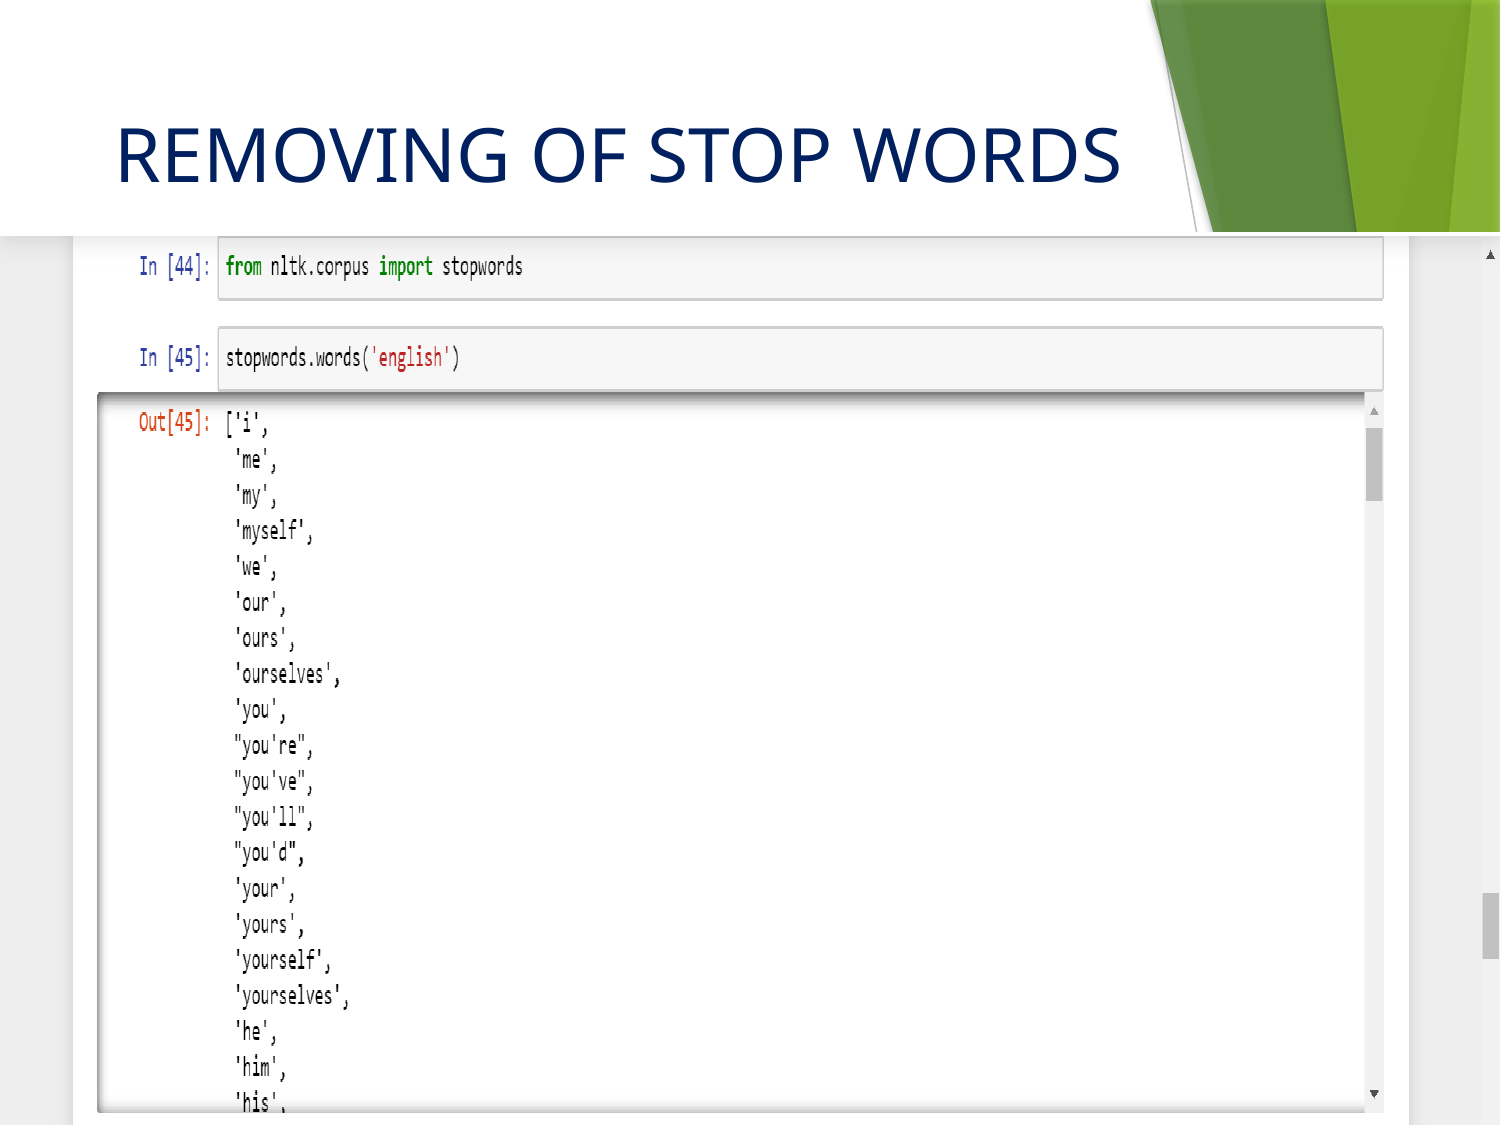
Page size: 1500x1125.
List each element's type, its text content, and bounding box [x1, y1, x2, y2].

title REMOVING OF STOP WORDS [99, 99, 1142, 231]
picture [0, 231, 1500, 1125]
